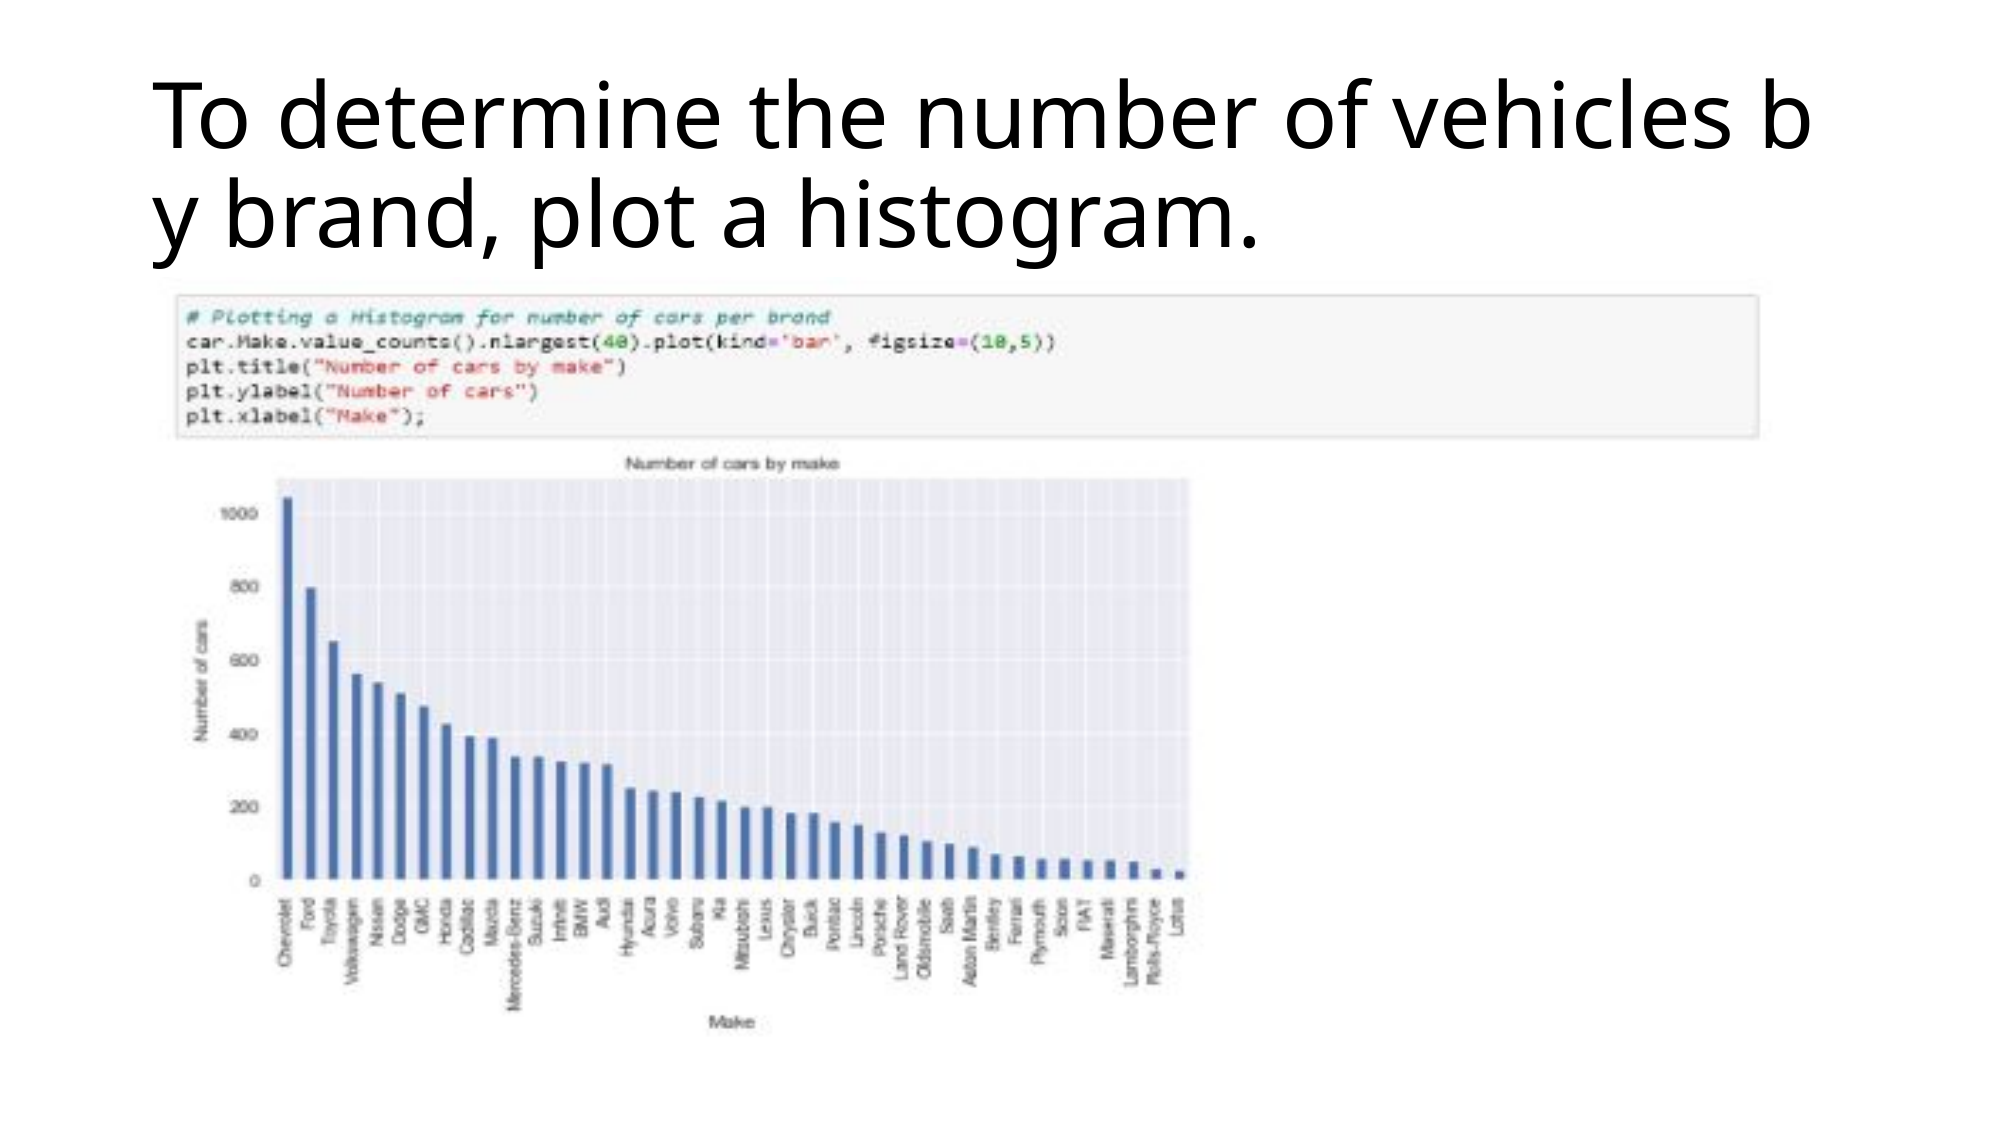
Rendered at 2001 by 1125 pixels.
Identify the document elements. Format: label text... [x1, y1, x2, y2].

title To determine the number of vehicles by brand, plot a histogram. [137, 59, 1863, 277]
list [137, 277, 1863, 1066]
